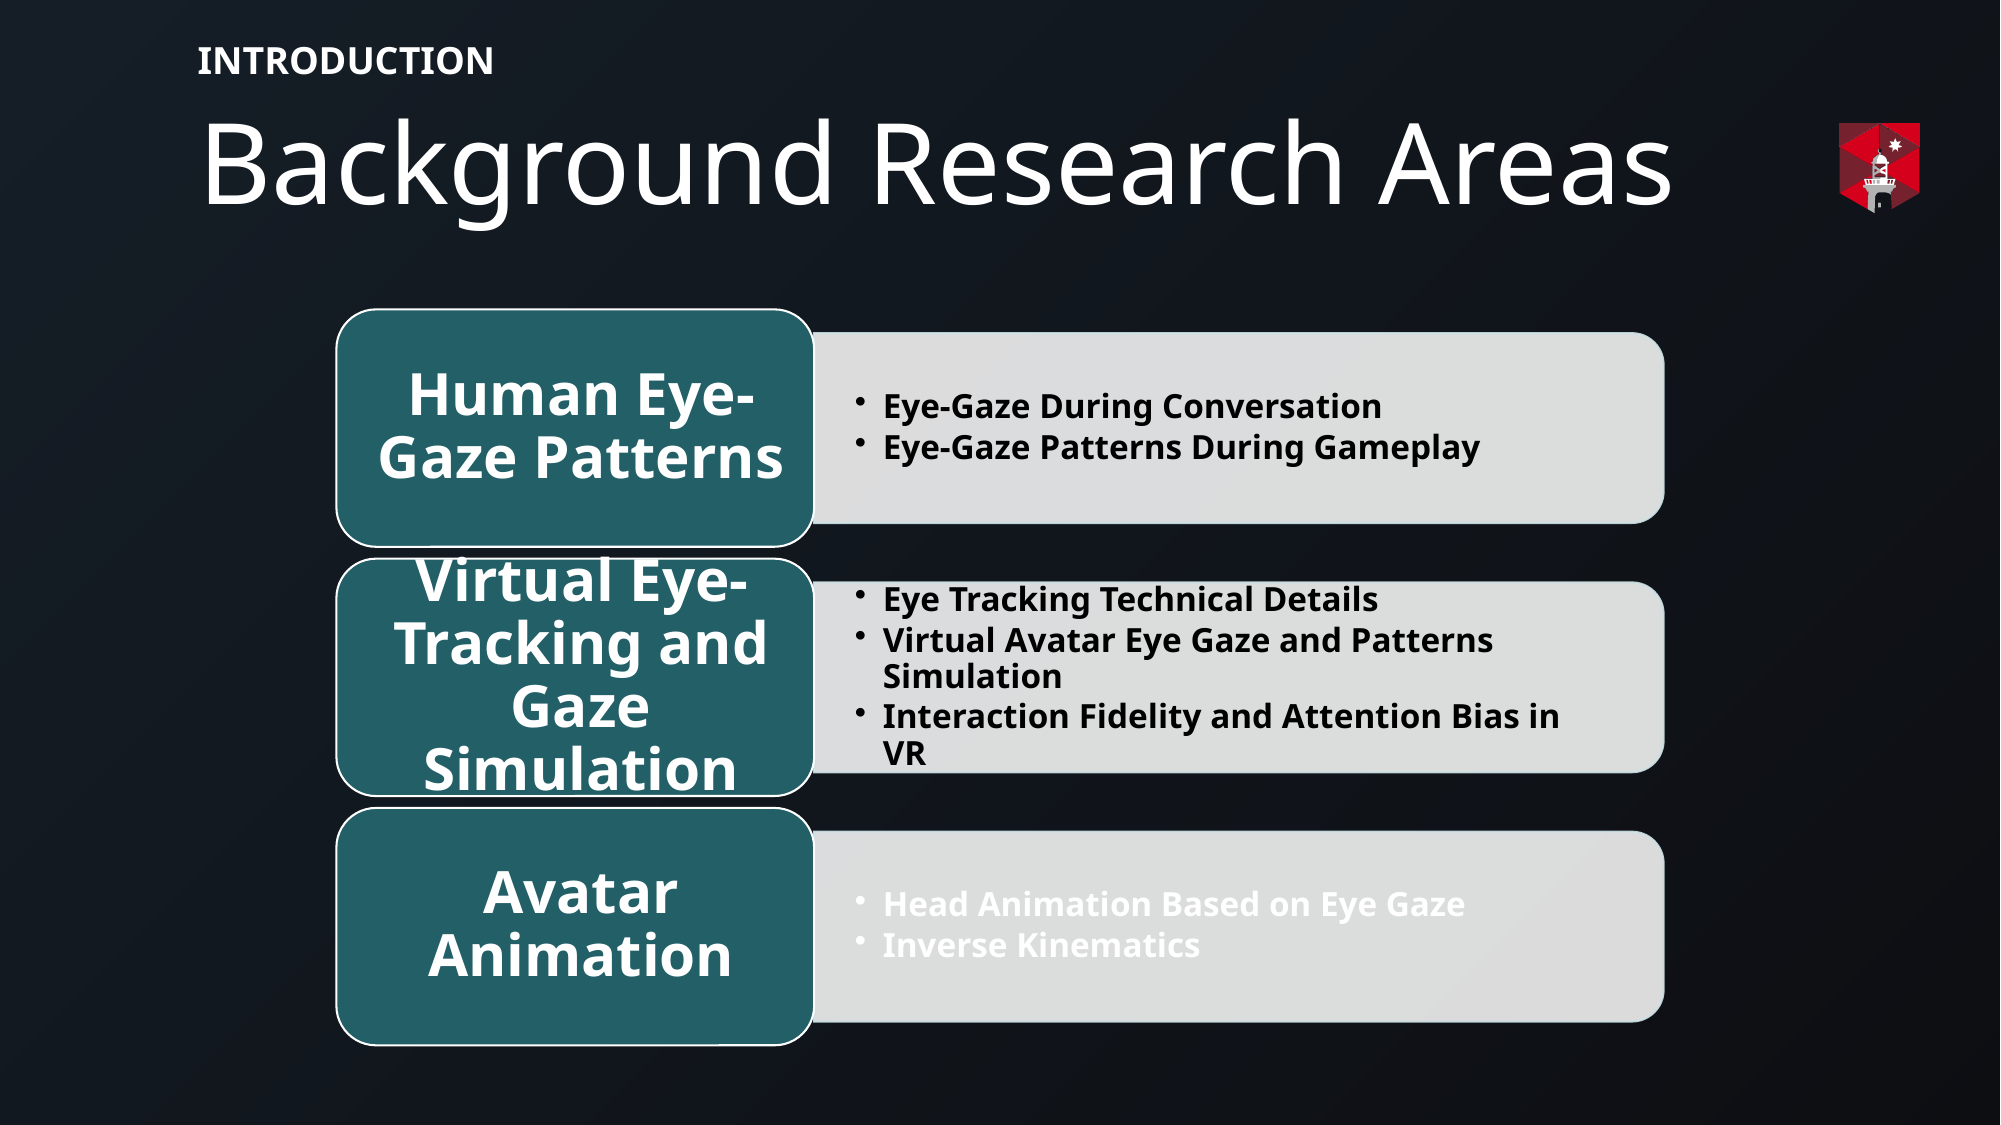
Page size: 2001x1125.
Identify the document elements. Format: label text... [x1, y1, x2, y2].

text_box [1839, 123, 1920, 214]
text_box INTRODUCTION [182, 29, 1543, 90]
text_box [336, 309, 1664, 1046]
title Background Research Areas [183, 59, 1863, 278]
